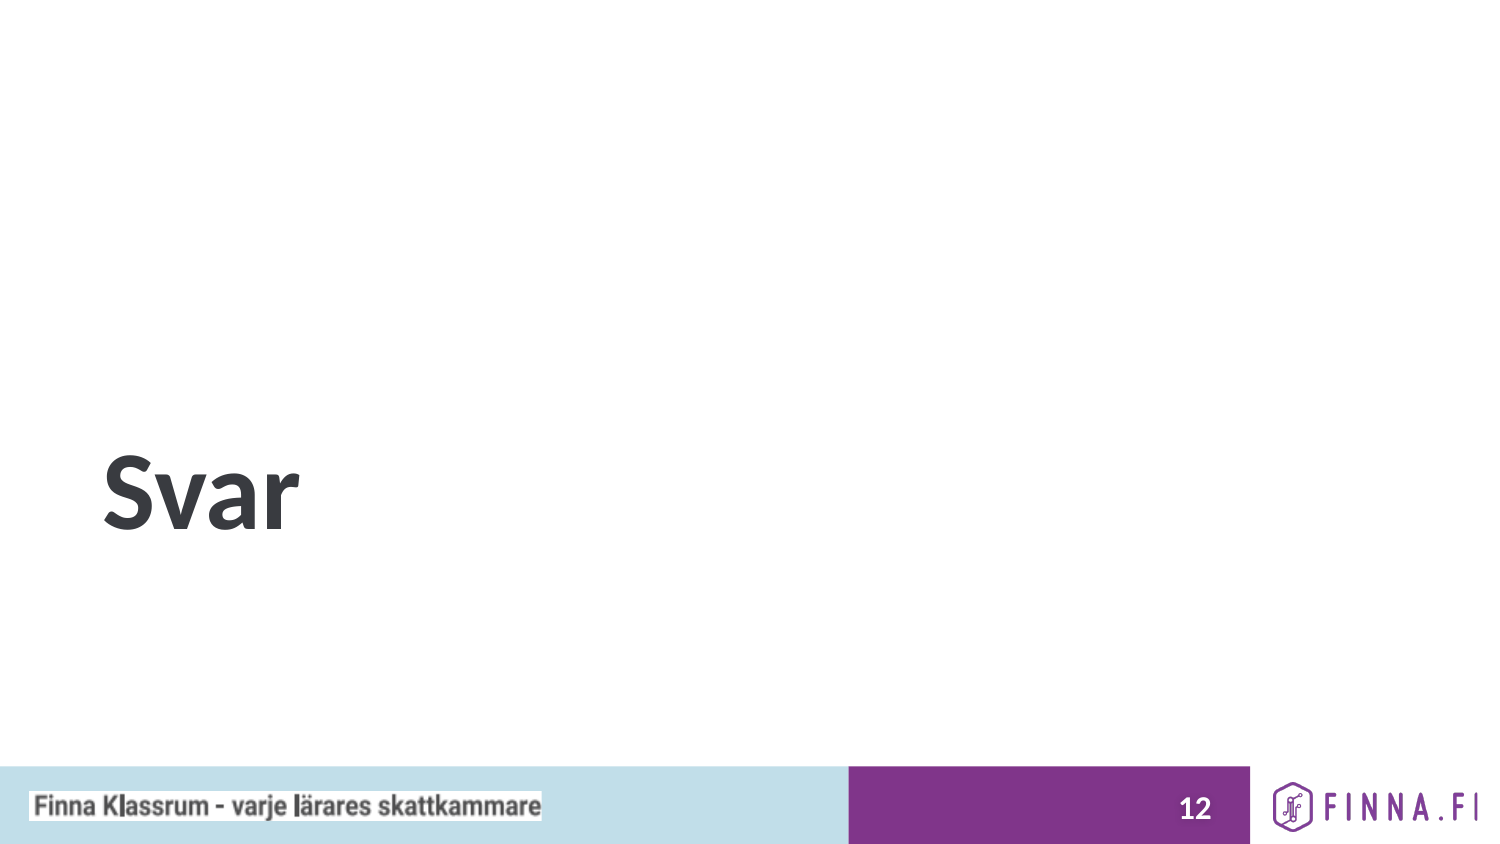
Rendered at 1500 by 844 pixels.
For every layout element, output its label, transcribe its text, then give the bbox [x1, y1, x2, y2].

slide_number 11 [1155, 781, 1227, 831]
title Svar [87, 210, 1397, 562]
